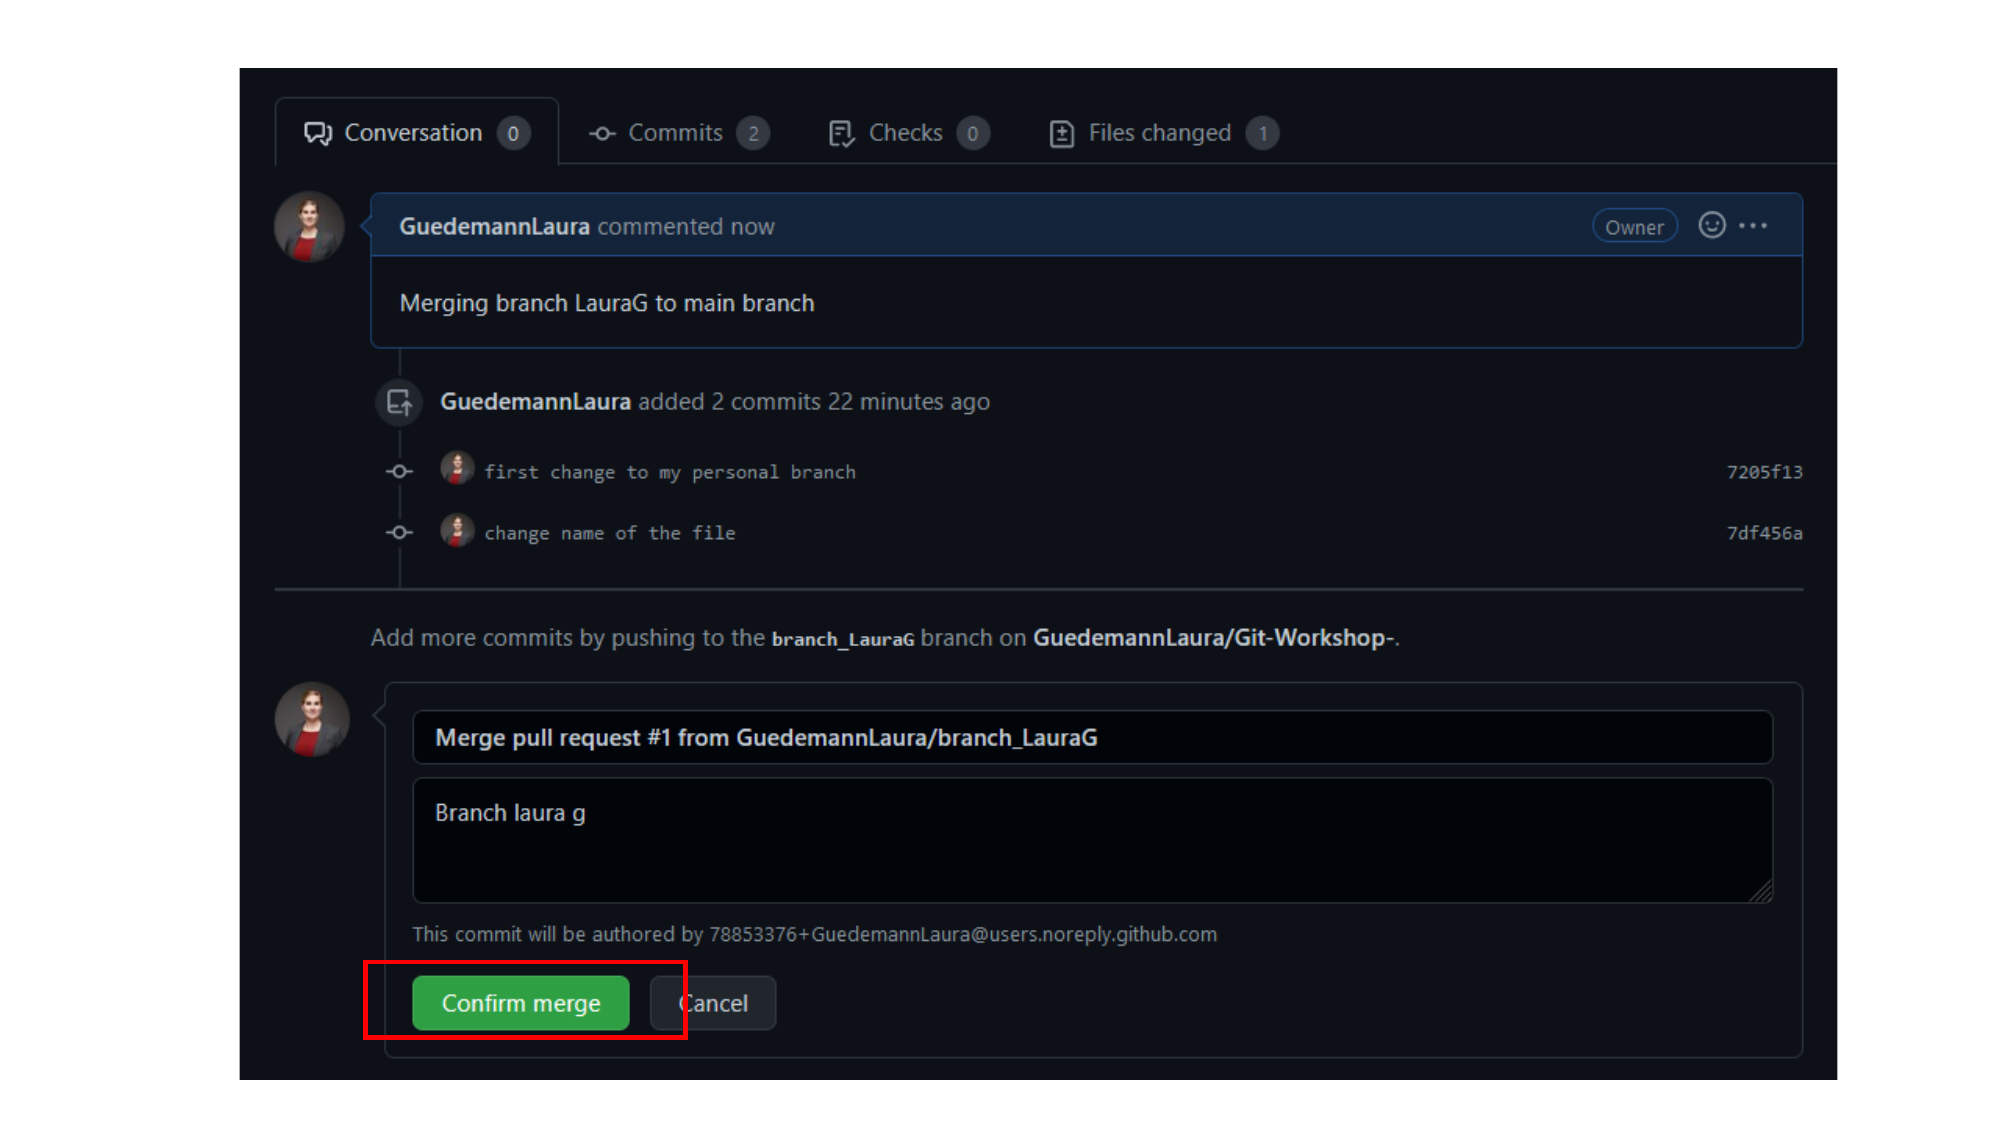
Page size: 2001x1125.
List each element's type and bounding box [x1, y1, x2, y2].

picture [239, 68, 1838, 1080]
